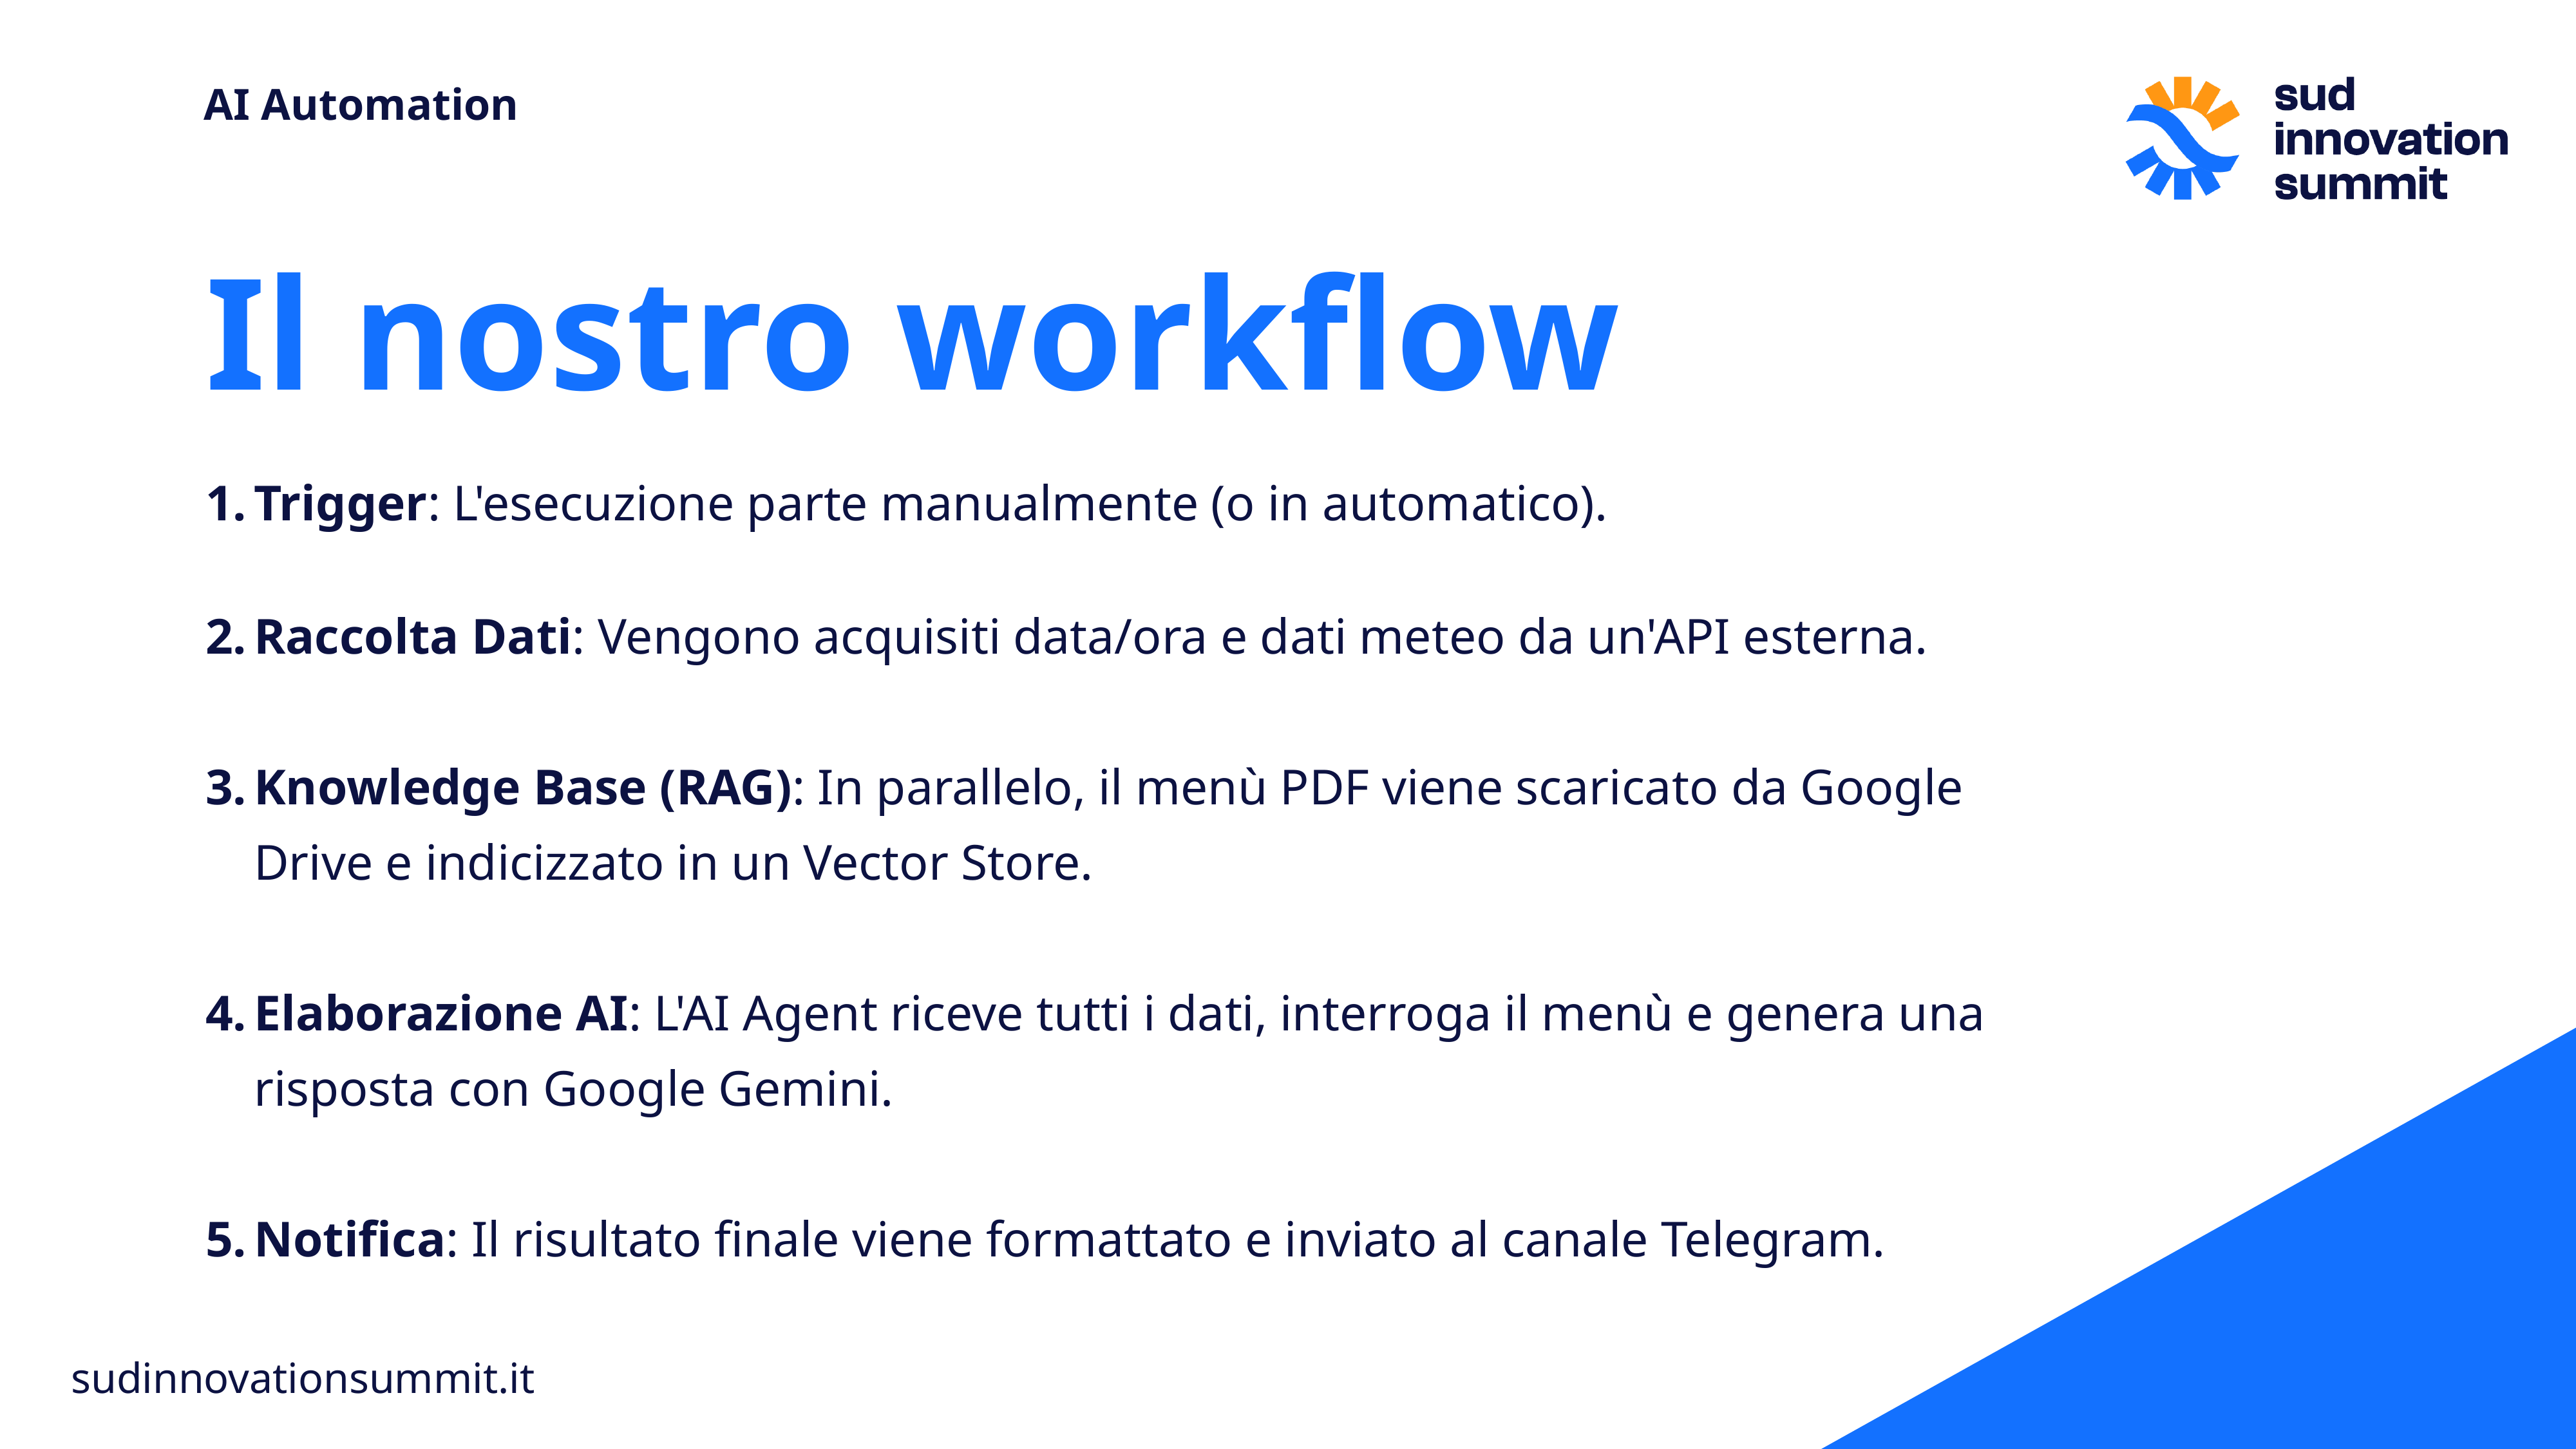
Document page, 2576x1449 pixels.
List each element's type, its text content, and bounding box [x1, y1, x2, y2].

text_box Trigger: L'esecuzione parte manualmente (o in automatico). Raccolta Dati: Vengono acquisiti data/ora e dati meteo da un'API esterna. Knowledge Base (RAG): In parallelo, il menù PDF viene scaricato da Google Drive e indicizzato in un Vector Store. Elaborazione AI: L'AI Agent riceve tutti i dati, interroga il menù e genera una risposta con Google Gemini. Notifica: Il risultato finale viene formattato e inviato al canale Telegram. [200, 450, 2083, 1272]
text_box sudinnovationsummit.it [65, 1352, 583, 1408]
text_box AI Automation [198, 77, 930, 135]
text_box [1821, 1027, 2576, 1449]
text_box Il nostro workflow [200, 280, 2083, 421]
picture [2125, 77, 2508, 200]
